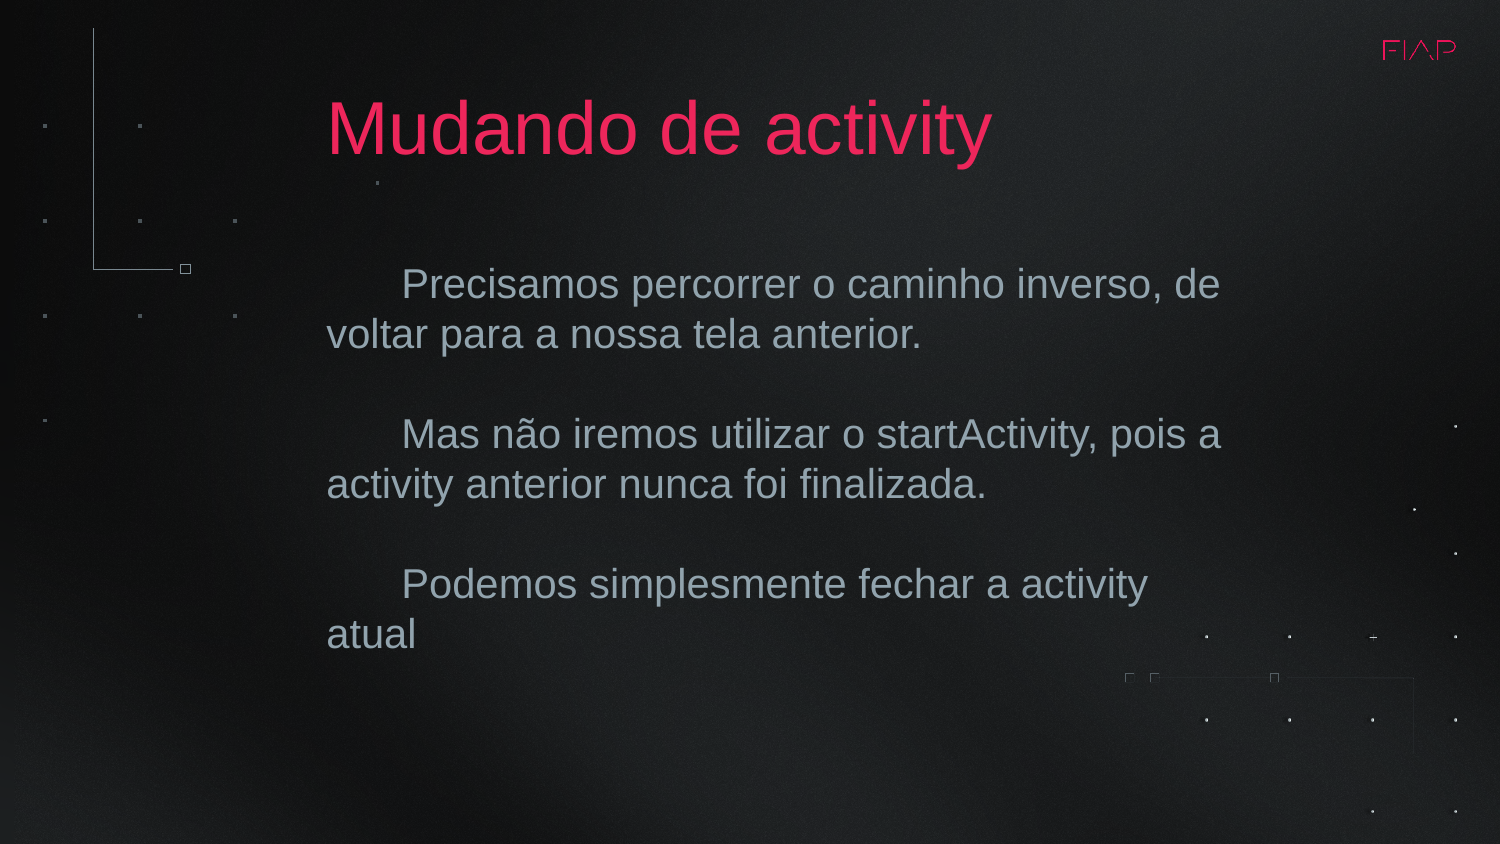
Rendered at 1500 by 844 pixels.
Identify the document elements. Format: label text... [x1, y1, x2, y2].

picture [0, 0, 1500, 844]
text_box Precisamos percorrer o caminho inverso, de voltar para a nossa tela anterior. Mas não iremos utilizar o startActivity, pois a activity anterior nunca foi finalizada. Podemos simplesmente fechar a activity atual [311, 249, 1242, 665]
text_box Mudando de activity [383, 72, 1230, 177]
